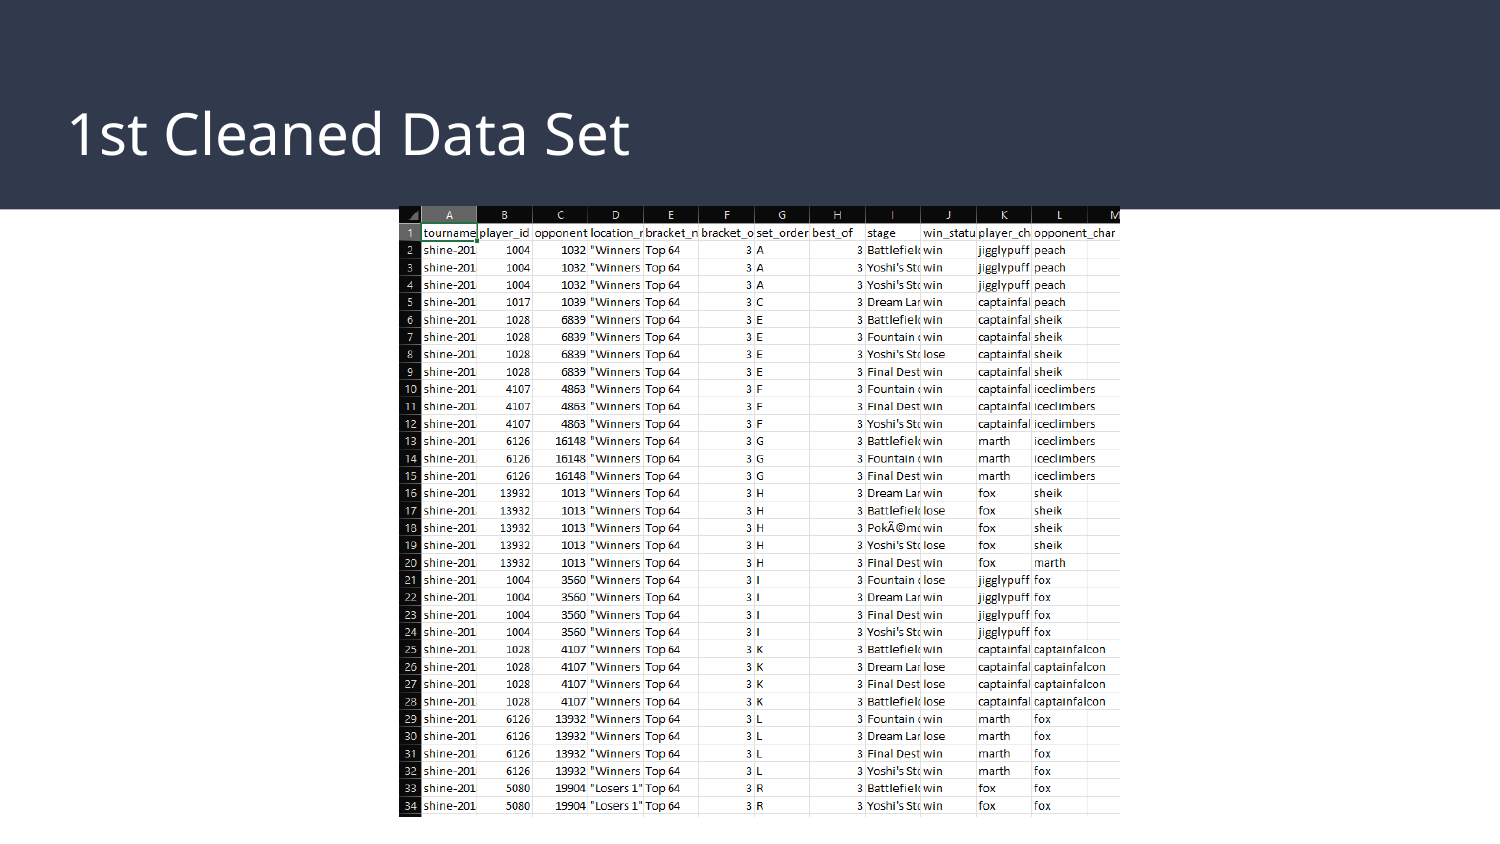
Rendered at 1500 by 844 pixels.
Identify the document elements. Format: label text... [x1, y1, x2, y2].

title 1st Cleaned Data Set [51, 82, 1449, 185]
picture [399, 206, 1120, 817]
